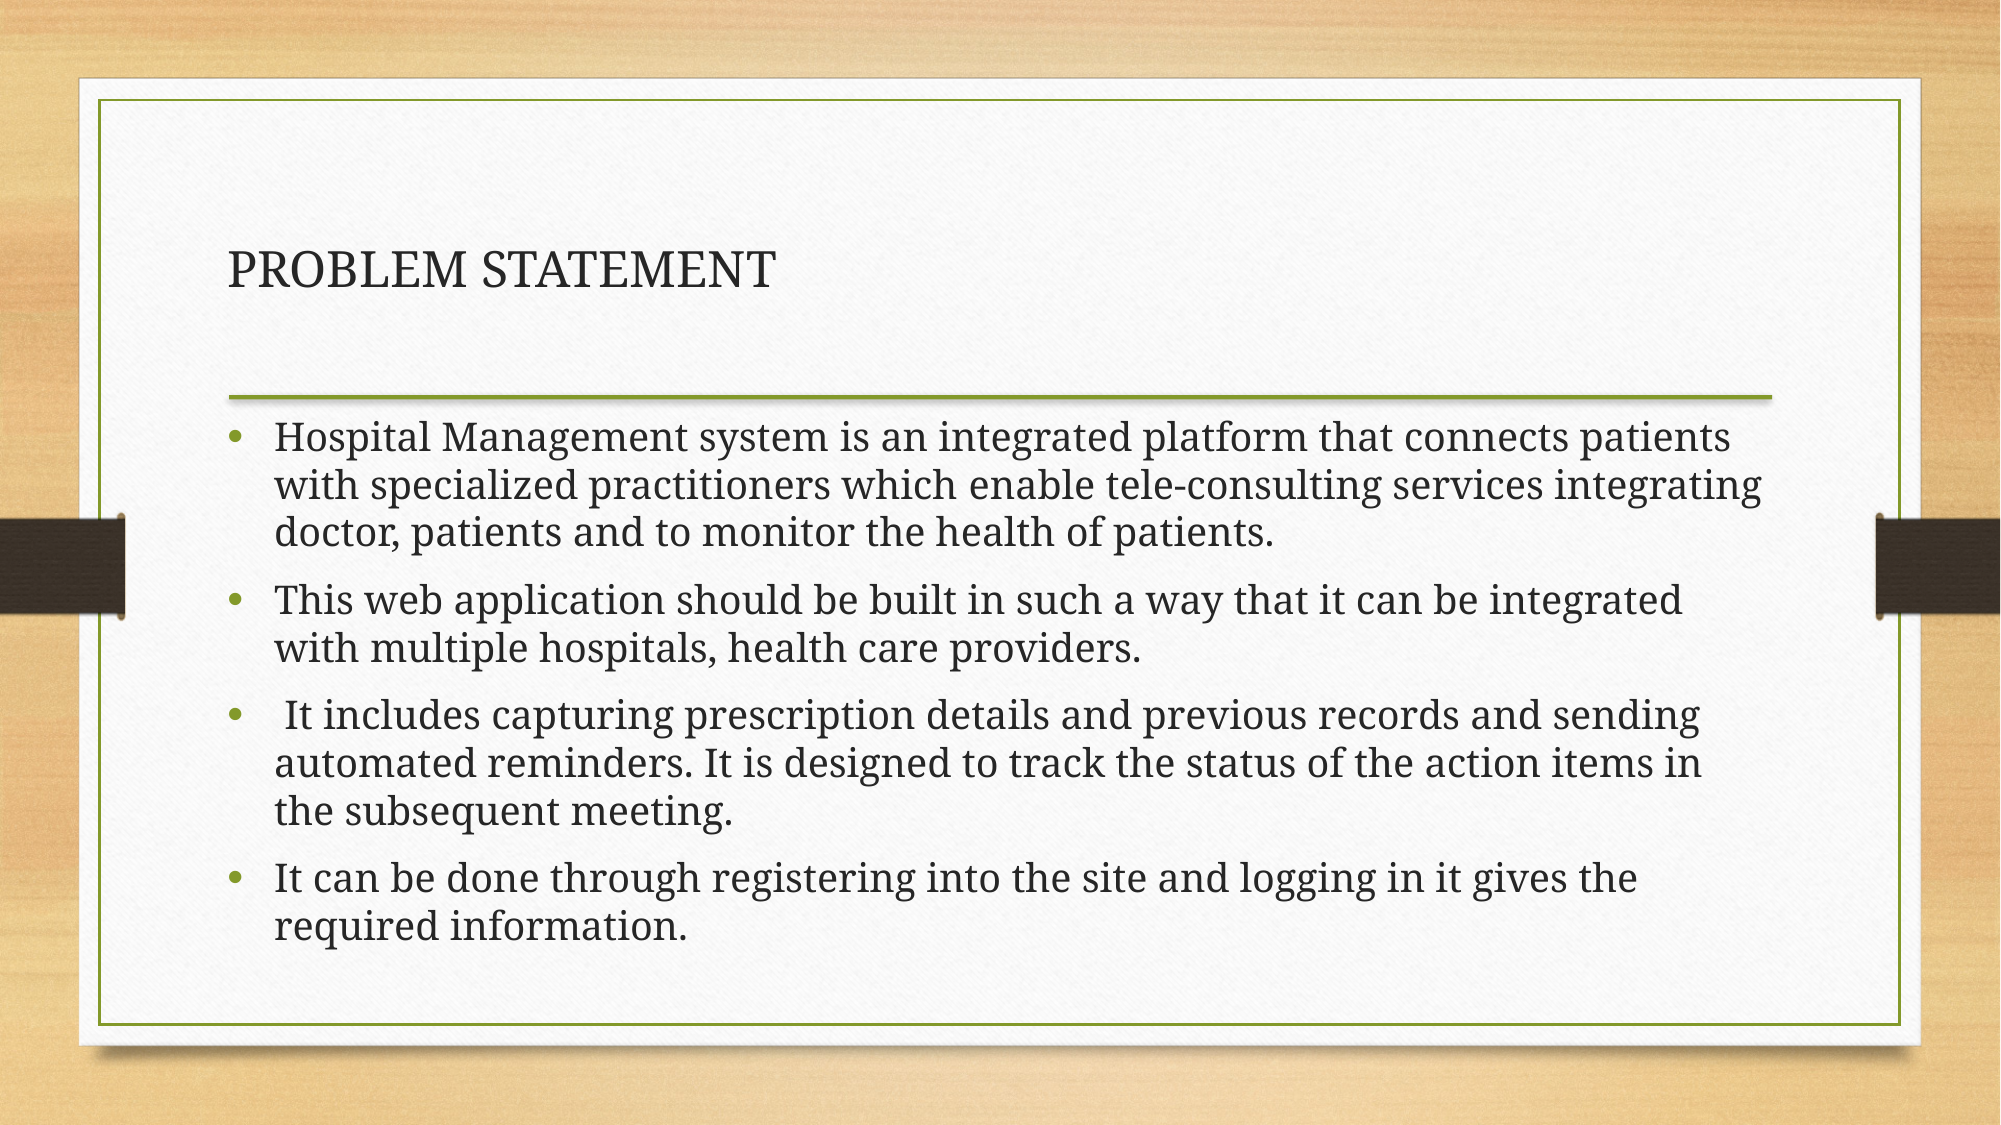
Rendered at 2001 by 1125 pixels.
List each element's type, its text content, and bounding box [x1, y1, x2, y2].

list Hospital Management system is an integrated platform that connects patients with specialized practitioners which enable tele-consulting services integrating doctor, patients and to monitor the health of patients. This web application should be built in such a way that it can be integrated with multiple hospitals, health care providers. It includes capturing prescription details and previous records and sending automated reminders. It is designed to track the status of the action items in the subsequent meeting. It can be done through registering into the site and logging in it gives the required information. [212, 404, 1788, 950]
picture [0, 0, 2001, 1125]
title PROBLEM STATEMENT [212, 161, 1788, 375]
